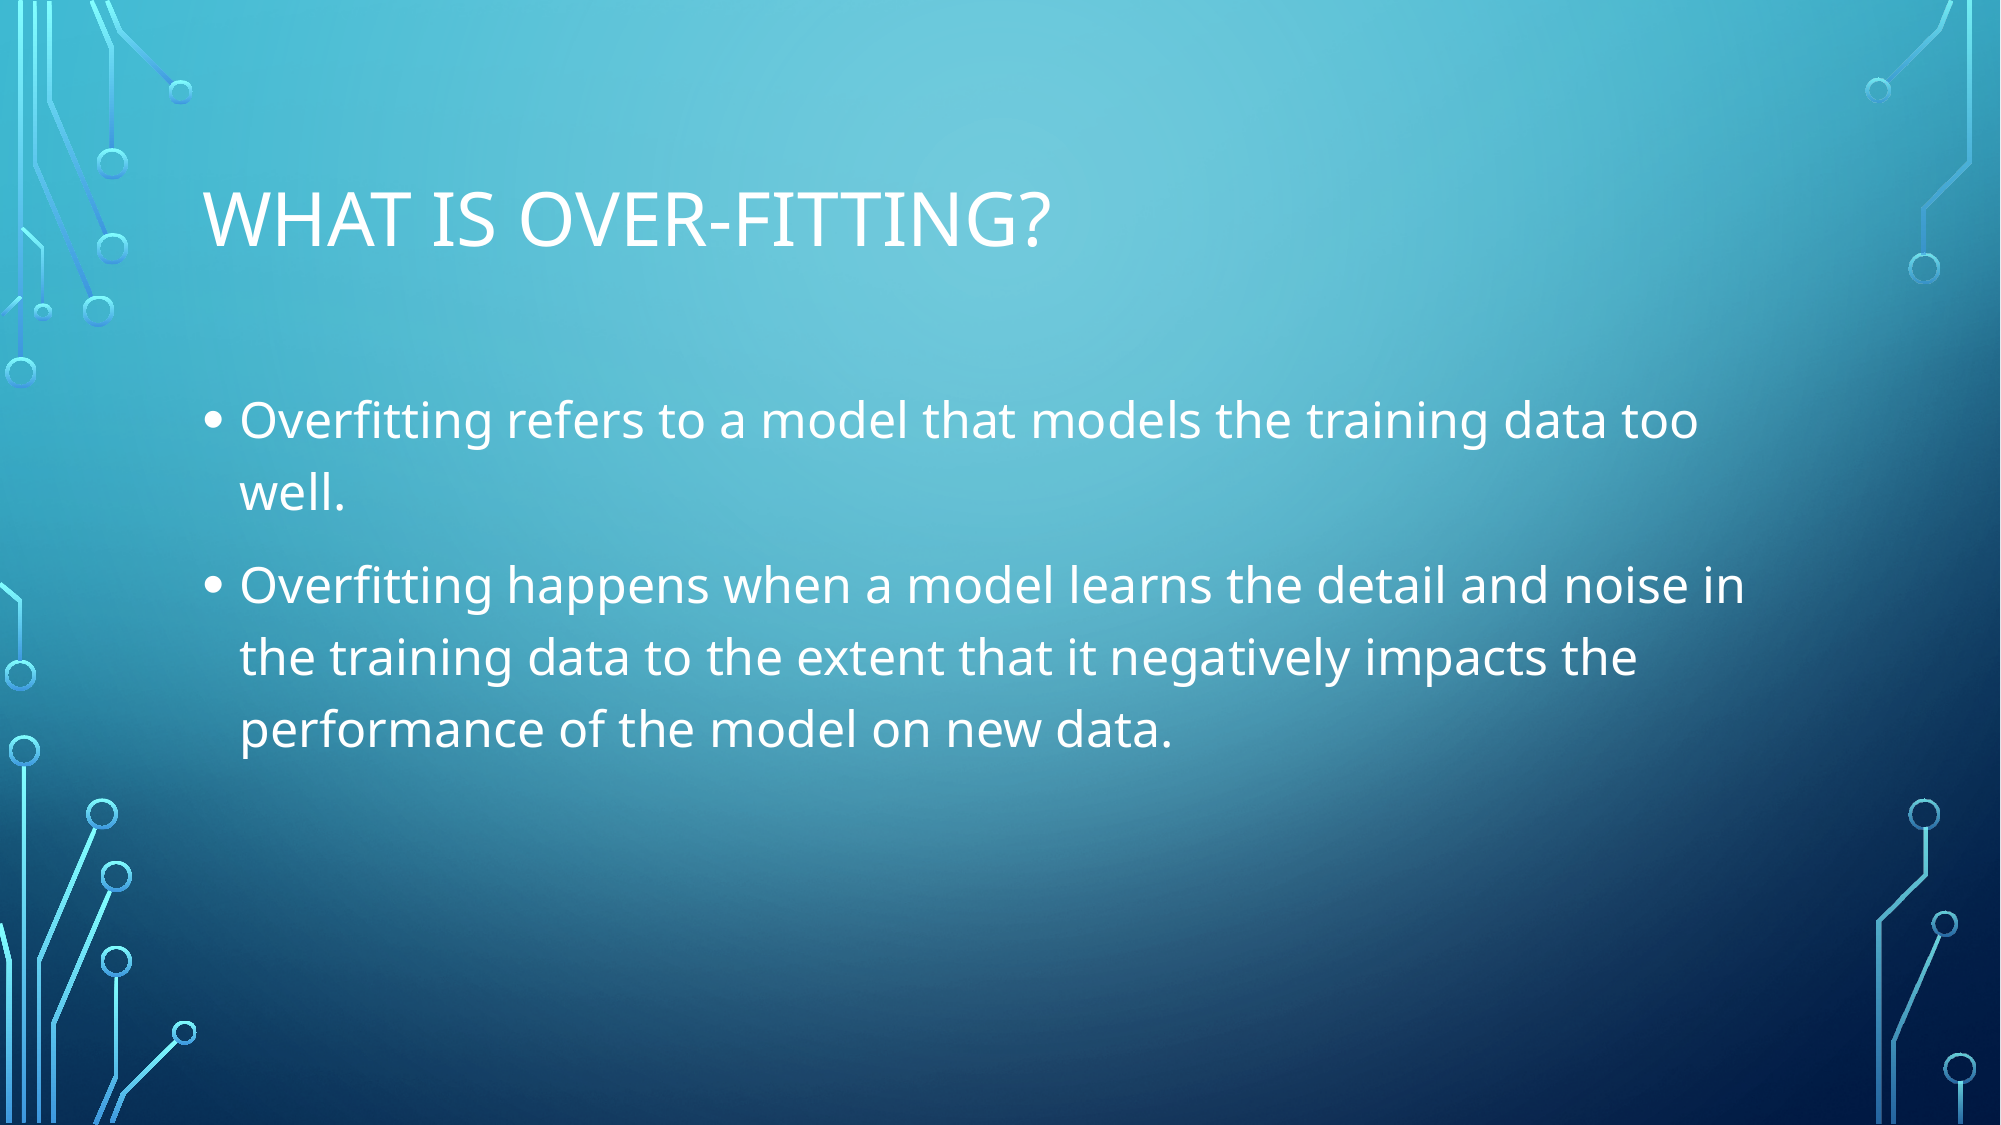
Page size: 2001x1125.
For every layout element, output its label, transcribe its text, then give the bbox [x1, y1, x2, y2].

title What is over-fitting? [187, 101, 1813, 344]
list Overfitting refers to a model that models the training data too well. Overfitting happens when a model learns the detail and noise in the training data to the extent that it negatively impacts the performance of the model on new data. [187, 369, 1813, 950]
